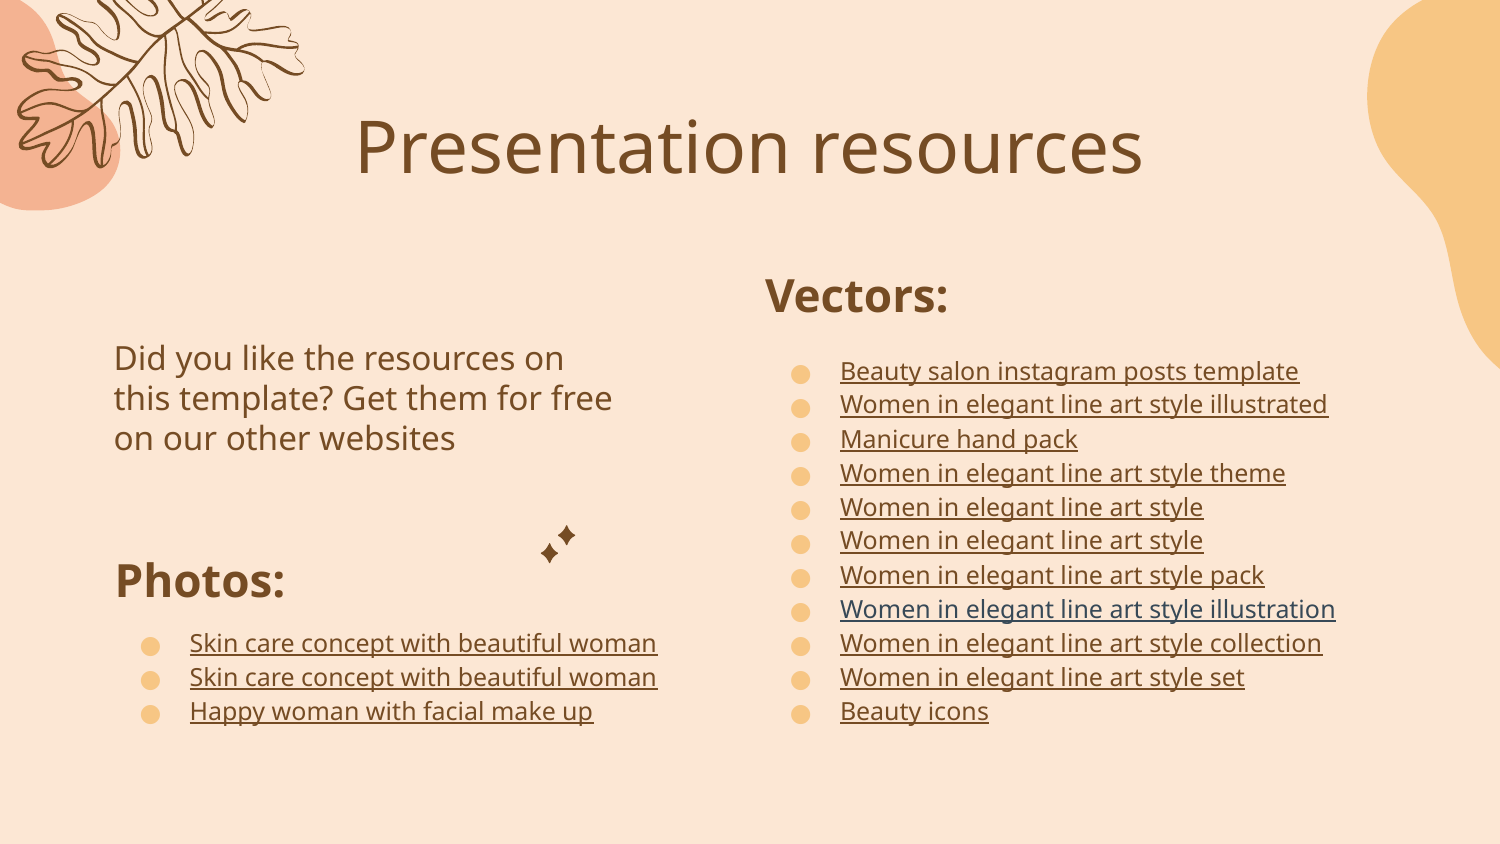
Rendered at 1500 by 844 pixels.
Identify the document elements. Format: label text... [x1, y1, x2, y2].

list Photos: Skin care concept with beautiful woman Skin care concept with beautiful woman Happy woman with facial make up [99, 502, 750, 745]
list Vectors: Beauty salon instagram posts template Women in elegant line art style illustrated Manicure hand pack Women in elegant line art style theme Women in elegant line art style Women in elegant line art style Women in elegant line art style pack Women in elegant line art style illustration Women in elegant line art style collection Women in elegant line art style set Beauty icons [750, 277, 1401, 745]
title Presentation resources [97, 107, 1402, 181]
text_box Did you like the resources on this template? Get them for free on our other websites [98, 322, 644, 477]
text_box [540, 543, 558, 564]
text_box [558, 525, 576, 546]
